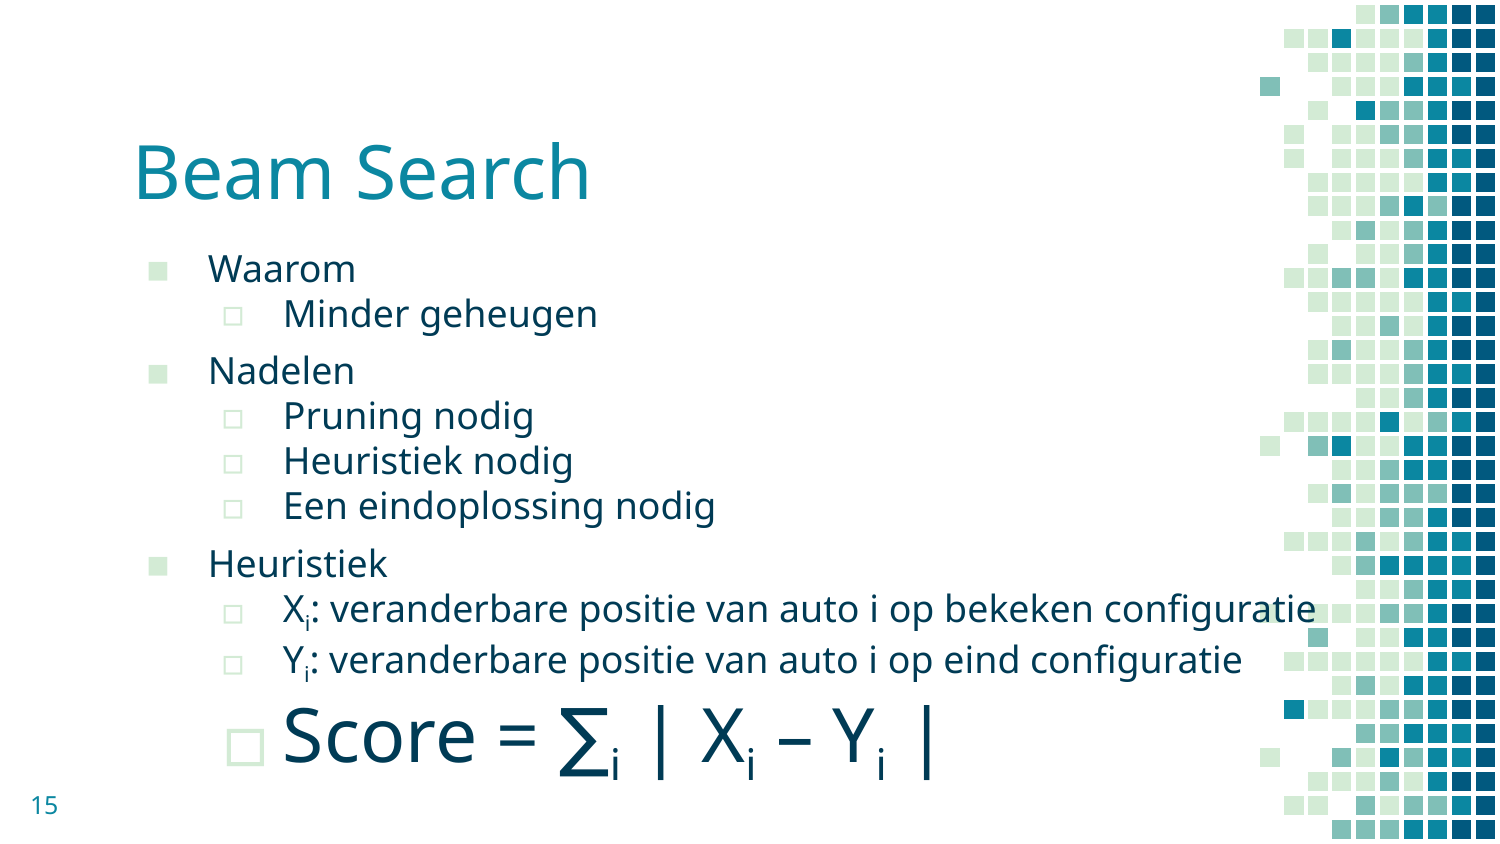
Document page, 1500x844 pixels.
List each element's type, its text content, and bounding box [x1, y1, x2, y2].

title Beam Search [117, 88, 1227, 229]
slide_number 15 [15, 774, 105, 839]
list Waarom Minder geheugen Nadelen Pruning nodig Heuristiek nodig Een eindoplossing nodig Heuristiek Xi: veranderbare positie van auto i op bekeken configuratie Yi: veranderbare positie van auto i op eind configuratie Score = ∑i | Xi – Yi | [117, 229, 1484, 807]
